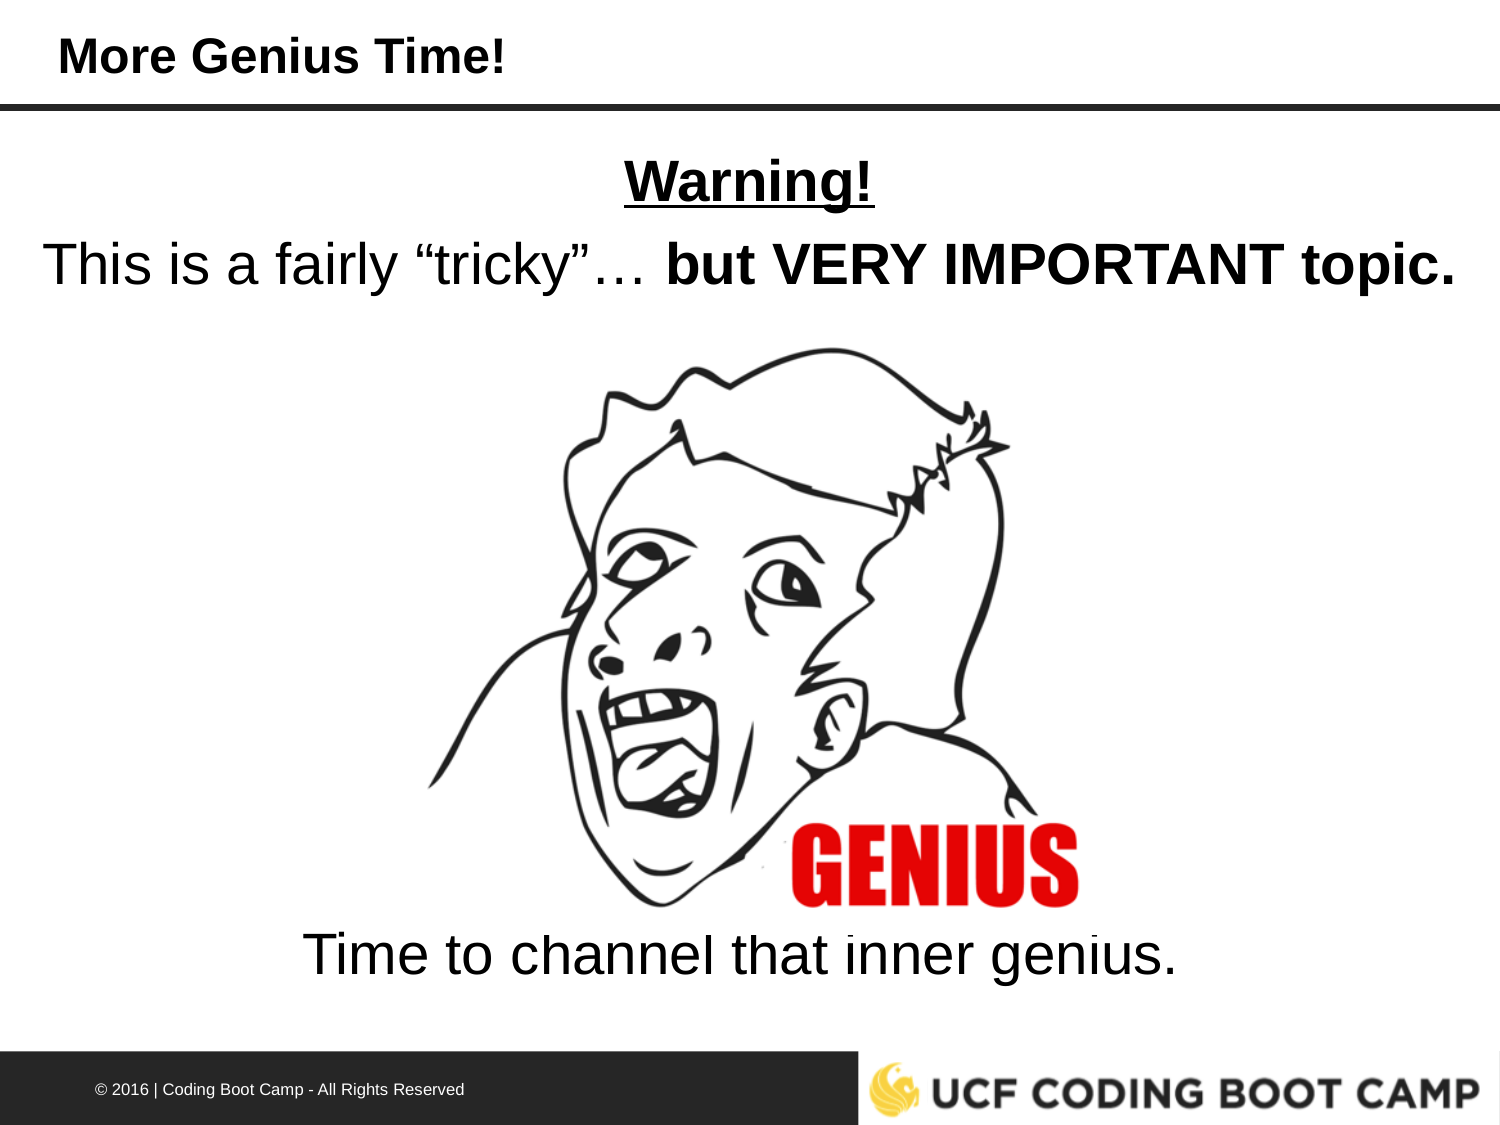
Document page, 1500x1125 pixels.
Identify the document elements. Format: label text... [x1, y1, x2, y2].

text_box Warning! This is a fairly “tricky”… but VERY IMPORTANT topic. Time to channel that inner genius. [0, 128, 1500, 1125]
picture [349, 319, 1150, 936]
title More Genius Time! [49, 0, 948, 108]
